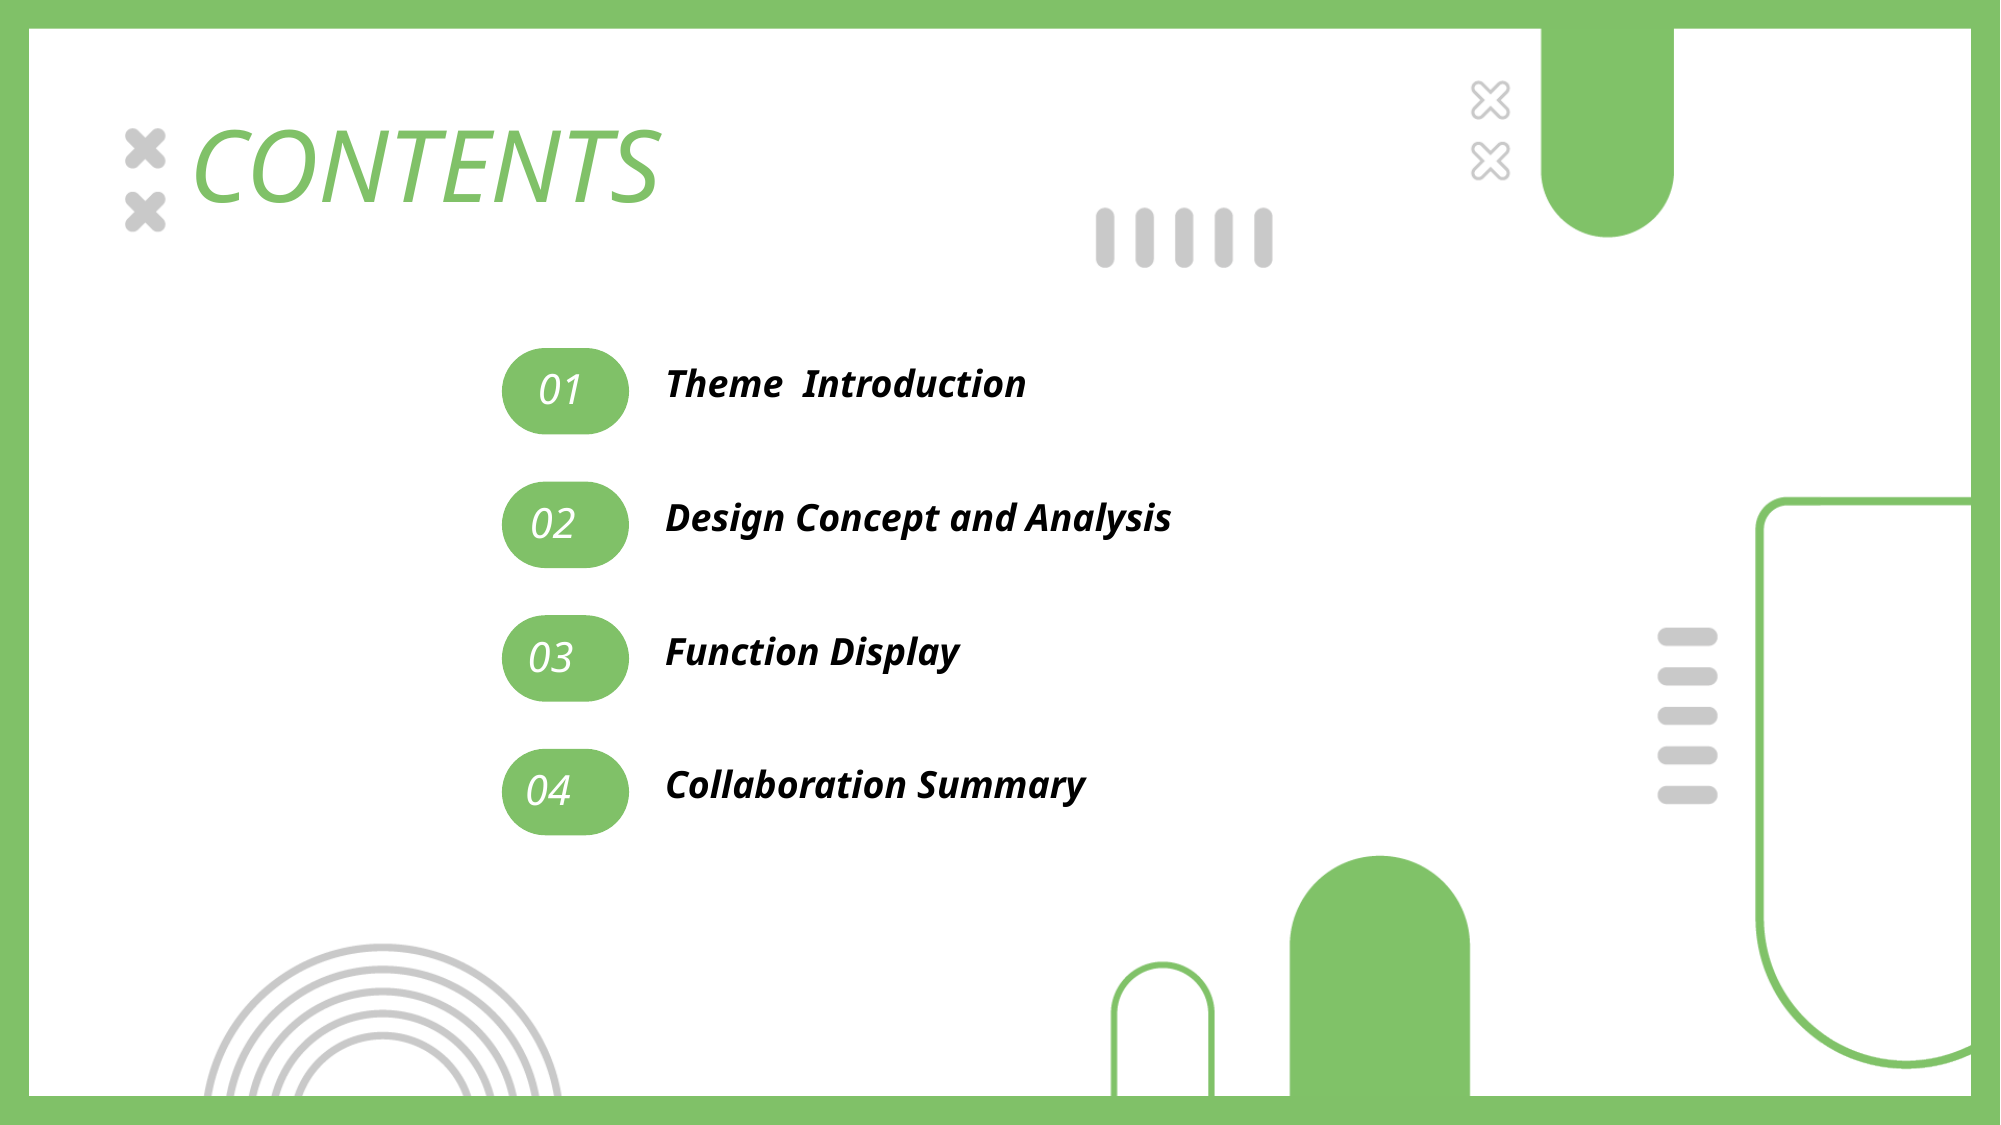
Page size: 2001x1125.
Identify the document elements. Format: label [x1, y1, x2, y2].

picture [0, 0, 2000, 1125]
text_box [501, 748, 1338, 836]
text_box [501, 615, 1116, 702]
text_box [501, 347, 1251, 435]
text_box [501, 481, 1408, 593]
